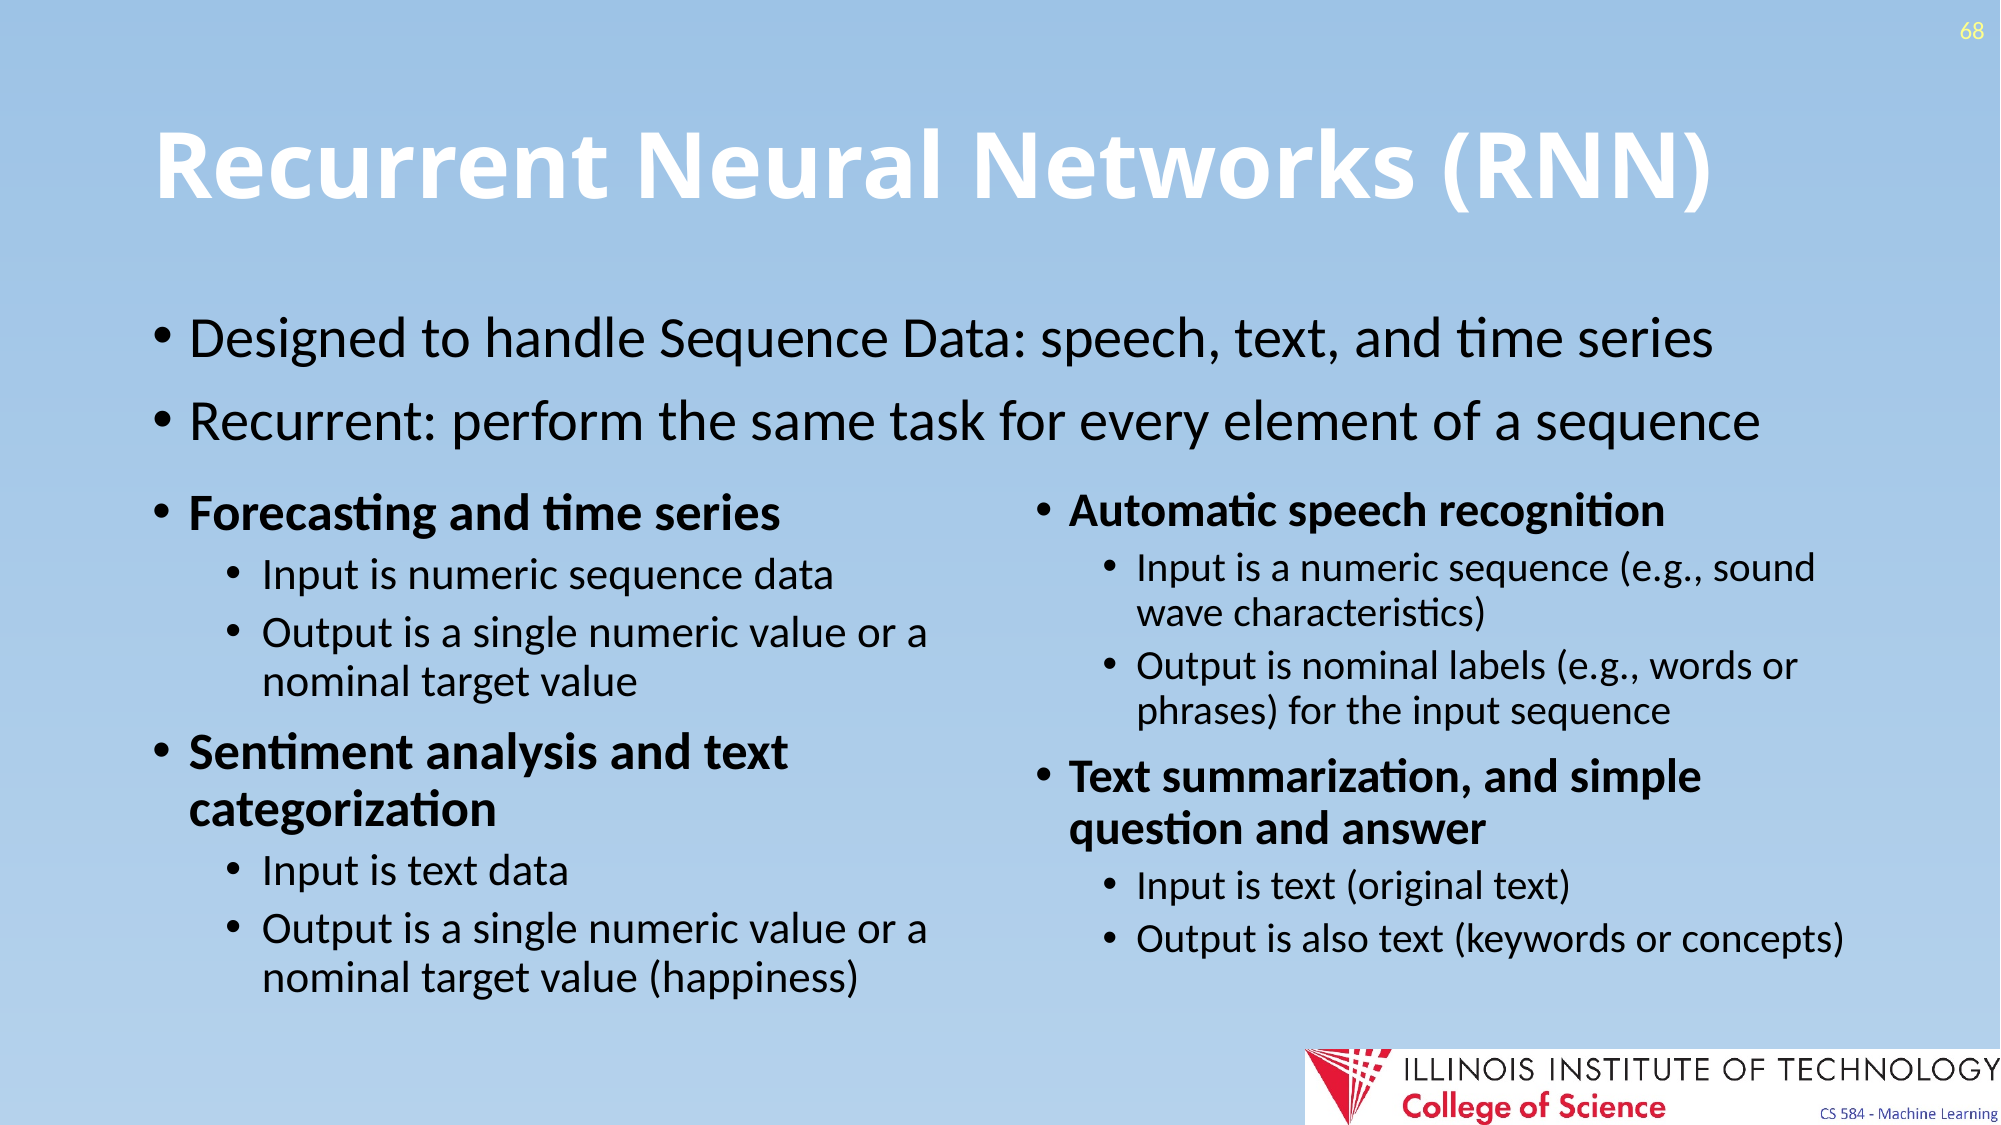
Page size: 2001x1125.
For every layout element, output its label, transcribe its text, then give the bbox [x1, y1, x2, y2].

list Designed to handle Sequence Data: speech, text, and time series Recurrent: perform the same task for every element of a sequence [137, 299, 1863, 478]
picture [1305, 1049, 2000, 1125]
text_box Automatic speech recognition Input is a numeric sequence (e.g., sound wave characteristics) Output is nominal labels (e.g., words or phrases) for the input sequence Text summarization, and simple question and answer Input is text (original text) Output is also text (keywords or concepts) [1020, 477, 1863, 1014]
slide_number 68 [1550, 0, 2000, 60]
text_box Forecasting and time series Input is numeric sequence data Output is a single numeric value or a nominal target value Sentiment analysis and text categorization Input is text data Output is a single numeric value or a nominal target value (happiness) [137, 477, 980, 1014]
title Recurrent Neural Networks (RNN) [137, 59, 1863, 278]
